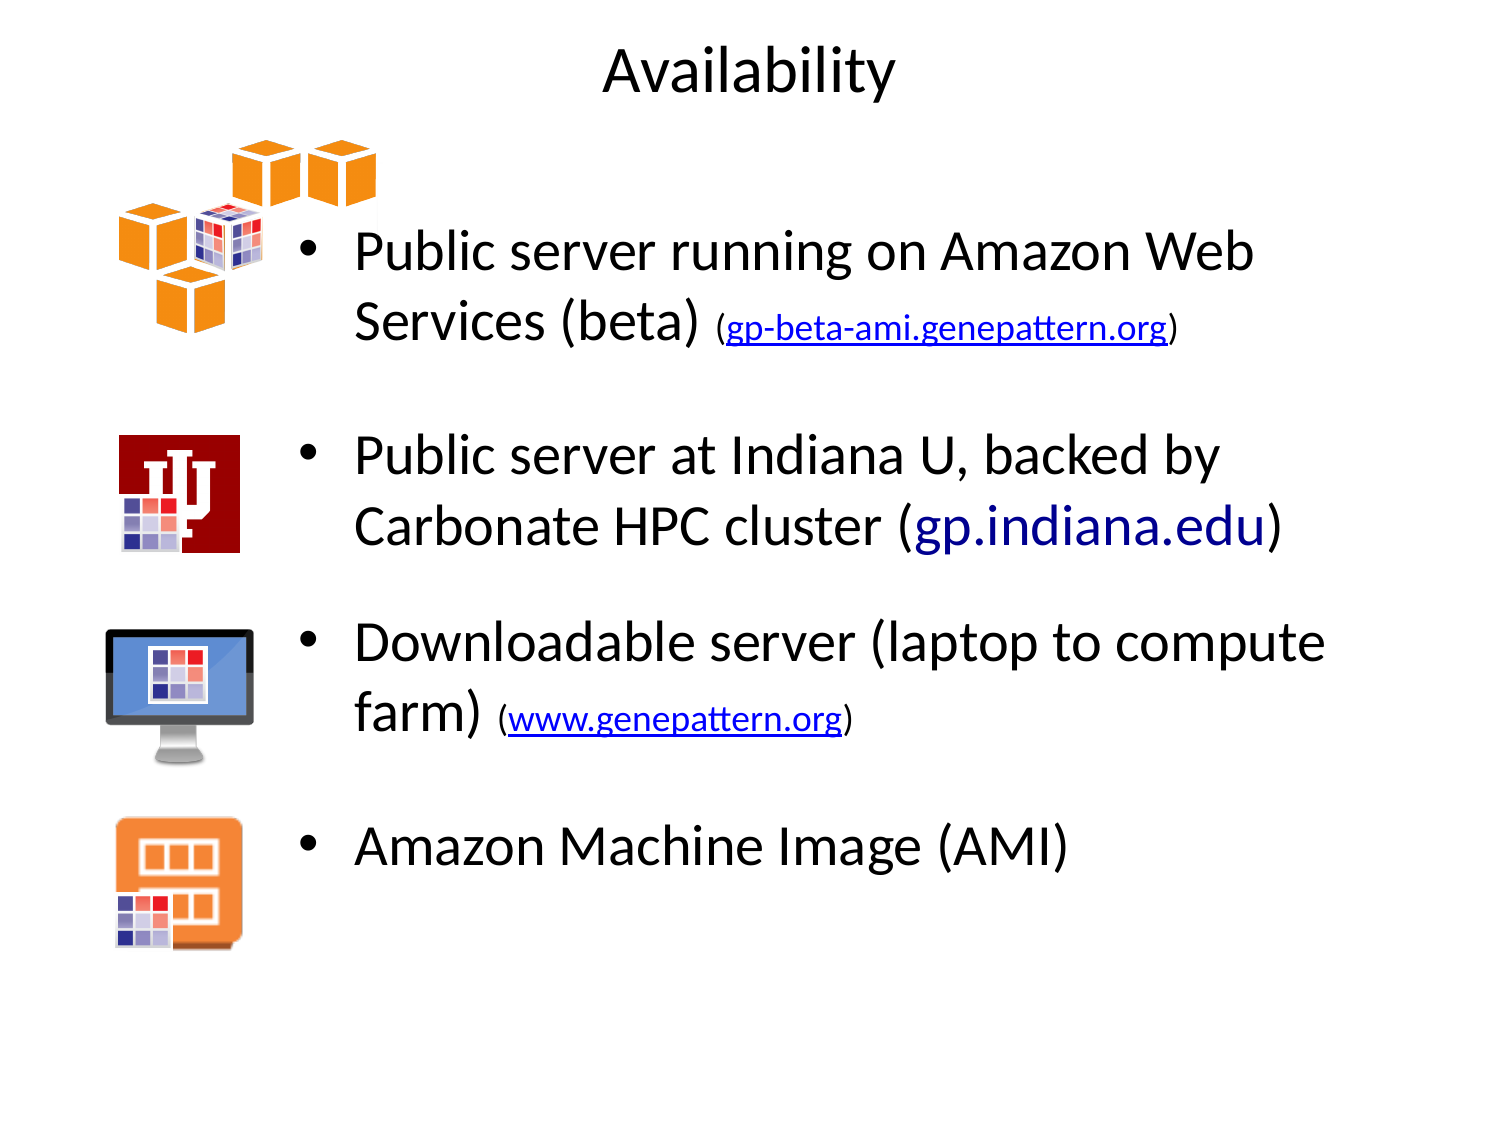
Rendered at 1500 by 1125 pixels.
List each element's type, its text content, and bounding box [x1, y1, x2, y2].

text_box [61, 767, 298, 1000]
title Availability [75, 19, 1425, 114]
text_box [119, 435, 240, 555]
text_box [104, 628, 255, 766]
picture [119, 140, 383, 333]
list Public server running on Amazon Web Services (beta) (gp-beta-ami.genepattern.org) Public server at Indiana U, backed by Carbonate HPC cluster (gp.indiana.edu) Downloadable server (laptop to compute farm) (www.genepattern.org) Amazon Machine Image (AMI) [283, 158, 1439, 1100]
